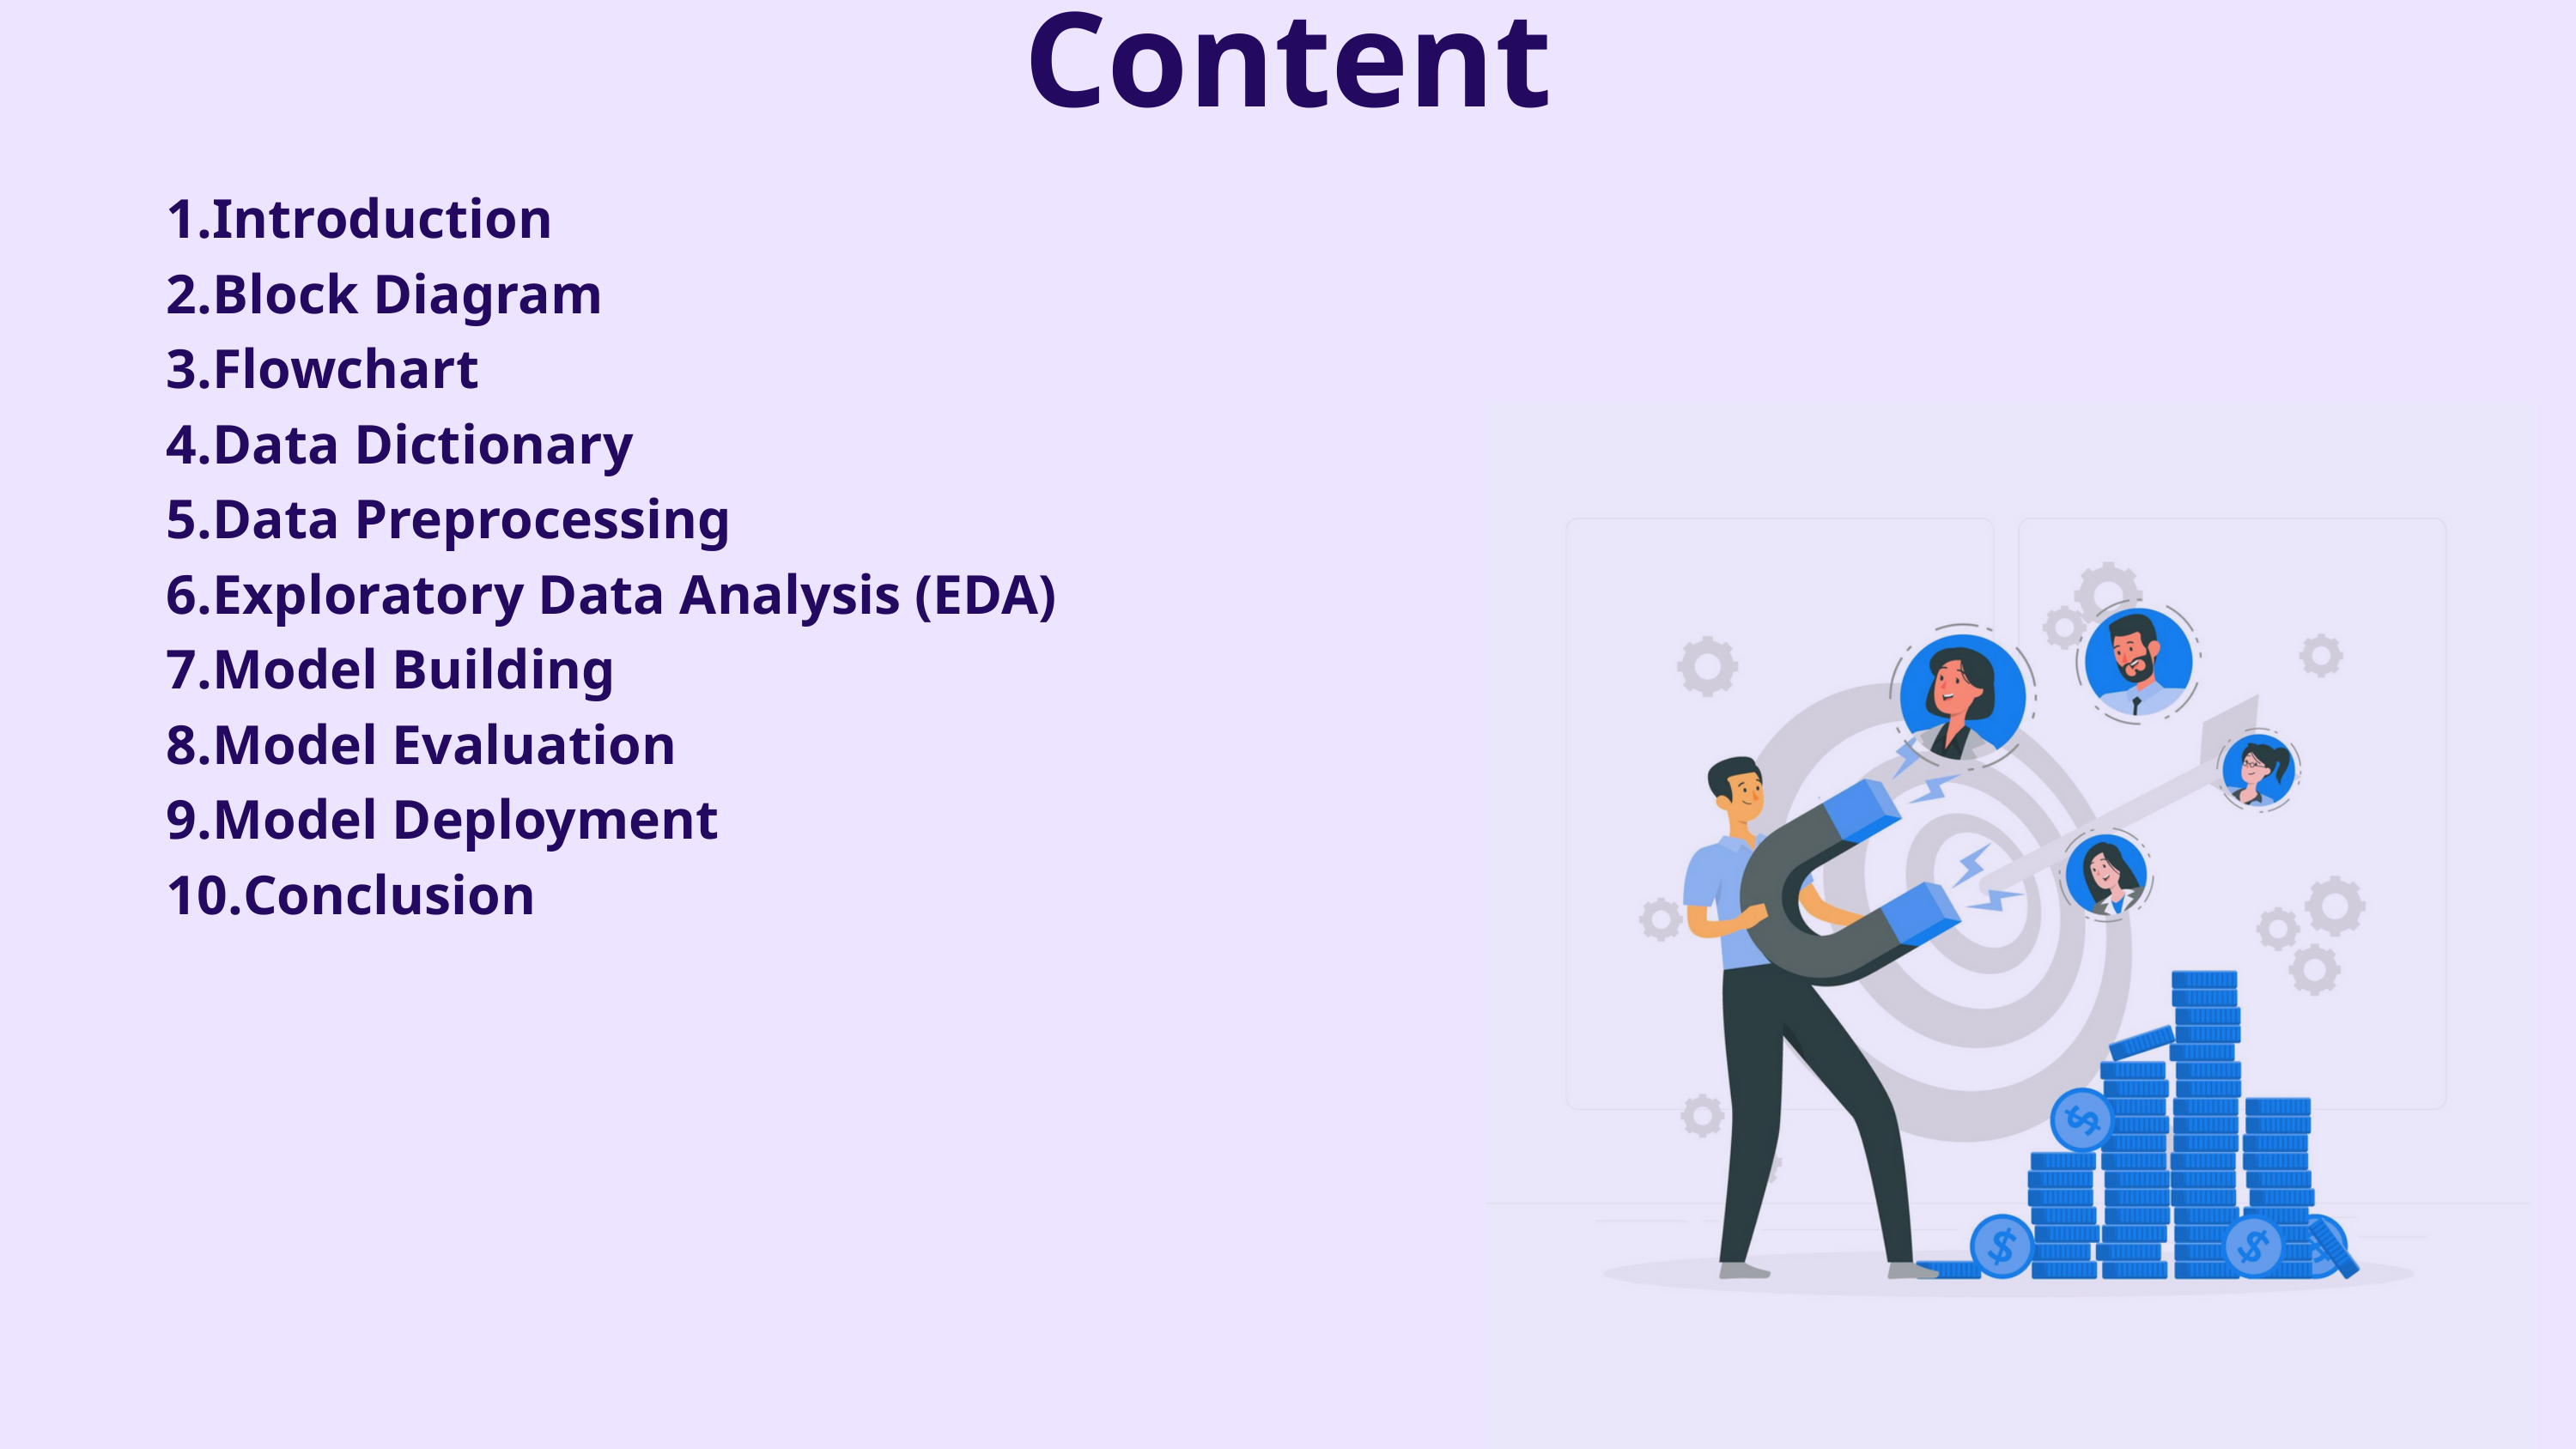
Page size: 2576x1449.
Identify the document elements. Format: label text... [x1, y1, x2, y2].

text_box Introduction Block Diagram Flowchart Data Dictionary Data Preprocessing Exploratory Data Analysis (EDA) Model Building Model Evaluation Model Deployment Conclusion [120, 173, 2408, 925]
text_box [1486, 403, 2532, 1449]
text_box Content [983, 27, 1593, 133]
